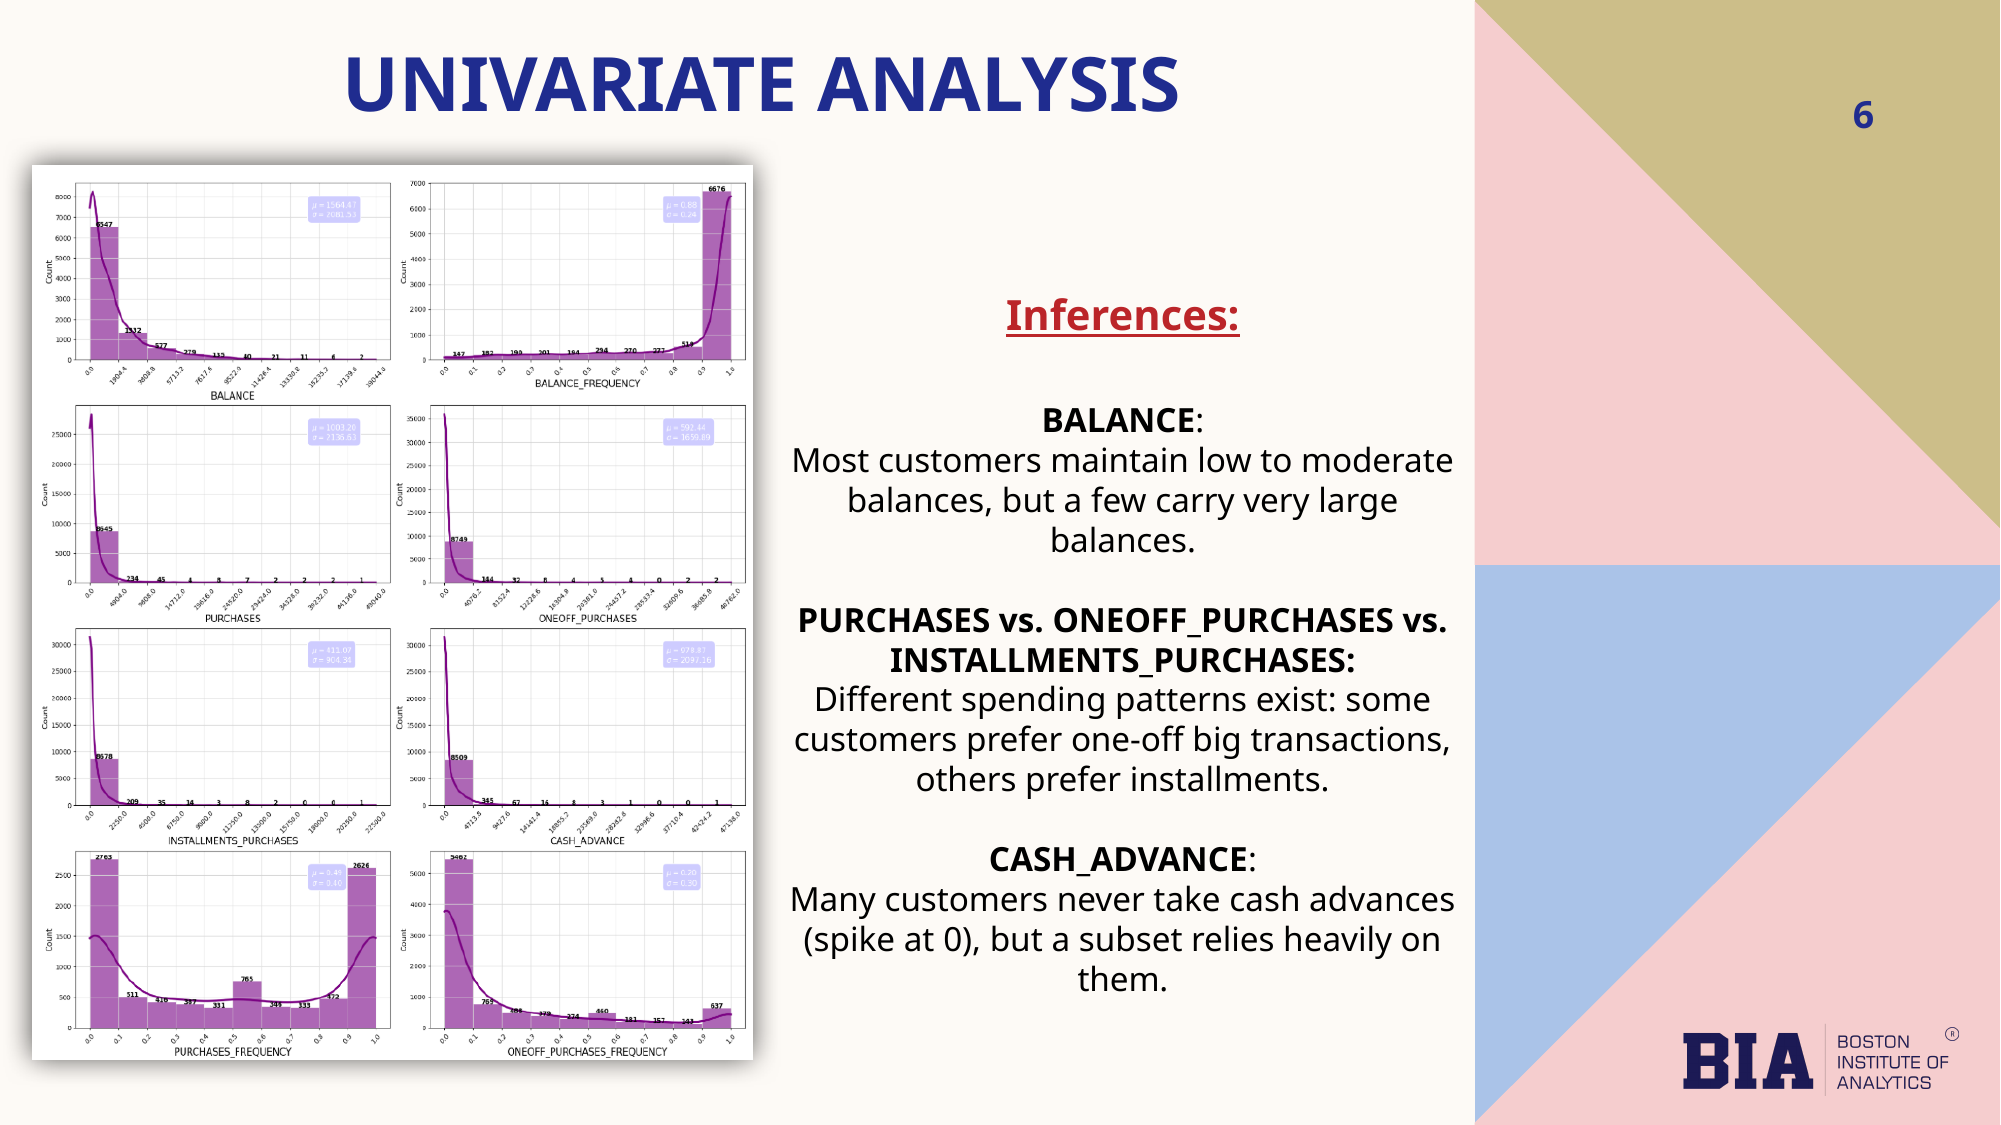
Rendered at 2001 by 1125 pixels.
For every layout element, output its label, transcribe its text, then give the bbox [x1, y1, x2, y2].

picture [1674, 1021, 1968, 1098]
title Univariate Analysis [299, 32, 1225, 127]
slide_number 6 [1699, 75, 1875, 153]
text_box Inferences: BALANCE: Most customers maintain low to moderate balances, but a few carry very large balances. PURCHASES vs. ONEOFF_PURCHASES vs. INSTALLMENTS_PURCHASES: Different spending patterns exist: some customers prefer one-off big transactions, others prefer installments. CASH_ADVANCE: Many customers never take cash advances (spike at 0), but a subset relies heavily on them. [773, 281, 1473, 1006]
picture [32, 165, 753, 1060]
